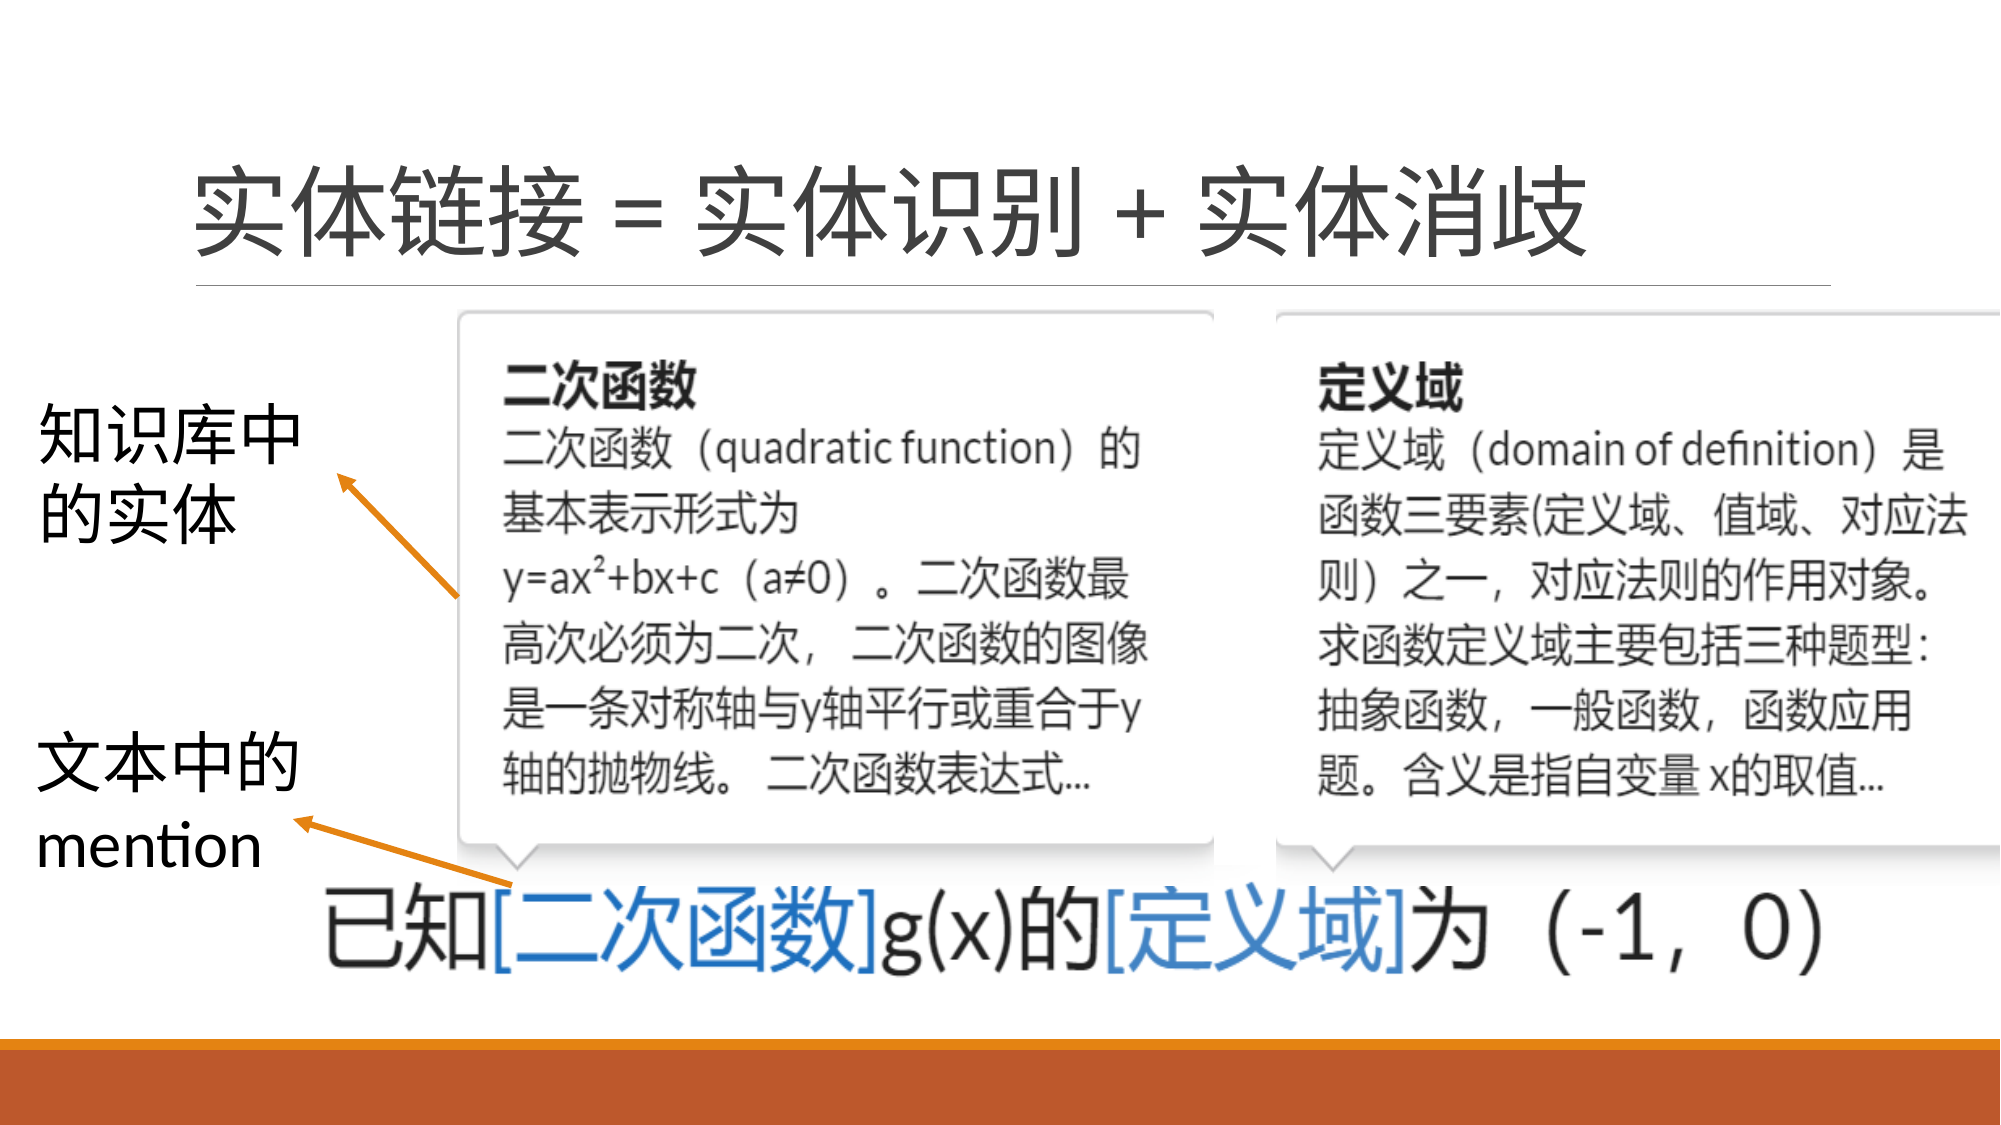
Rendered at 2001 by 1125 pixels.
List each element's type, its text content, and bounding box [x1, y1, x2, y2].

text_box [336, 473, 459, 598]
text_box 文本中的mention [20, 713, 309, 888]
text_box 知识库中的实体 [23, 385, 309, 561]
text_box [292, 818, 513, 886]
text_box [313, 309, 2000, 1005]
title 实体链接=实体识别+实体消歧 [174, 39, 1825, 278]
